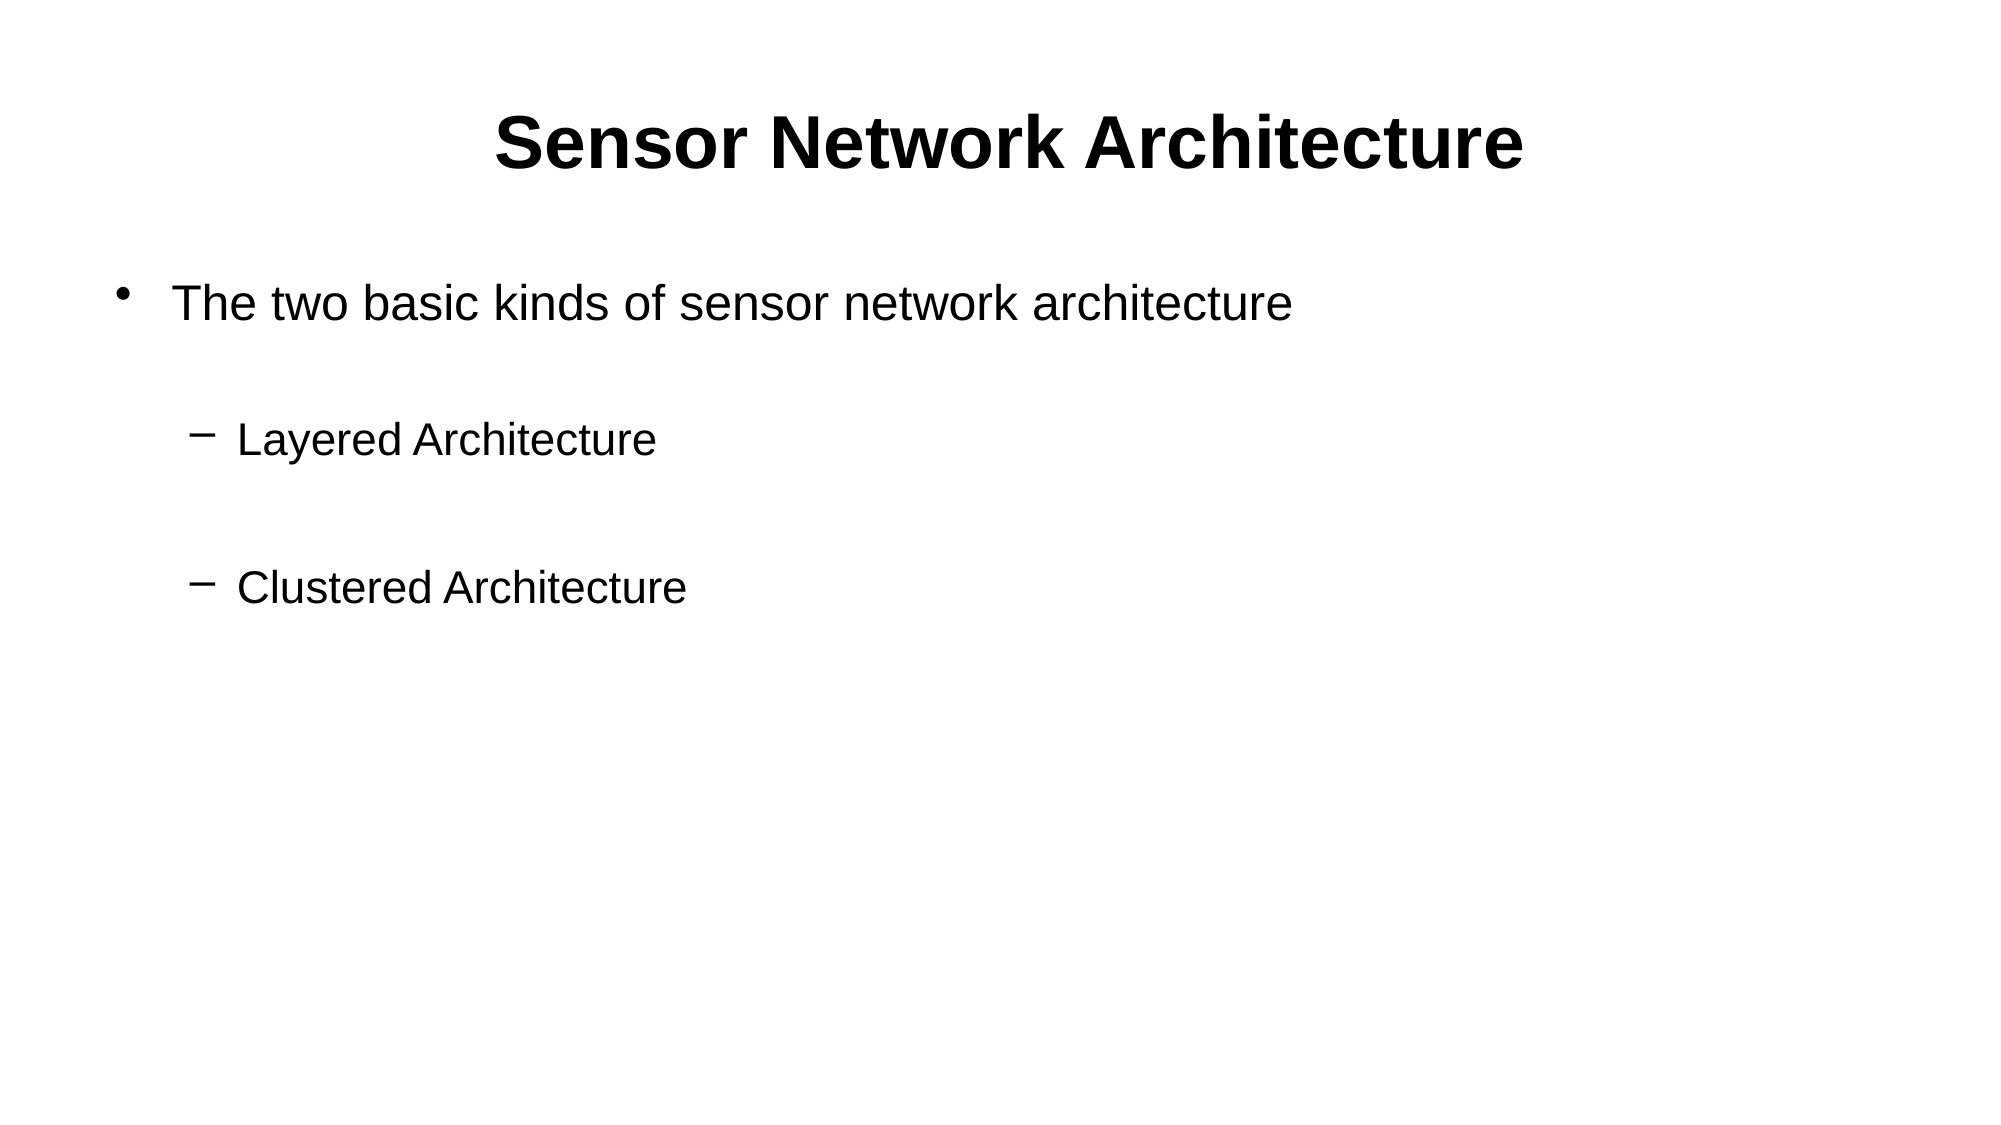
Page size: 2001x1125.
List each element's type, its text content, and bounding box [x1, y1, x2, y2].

title Sensor Network Architecture [99, 44, 1901, 233]
list The two basic kinds of sensor network architecture Layered Architecture Clustered Architecture [99, 262, 1901, 1006]
